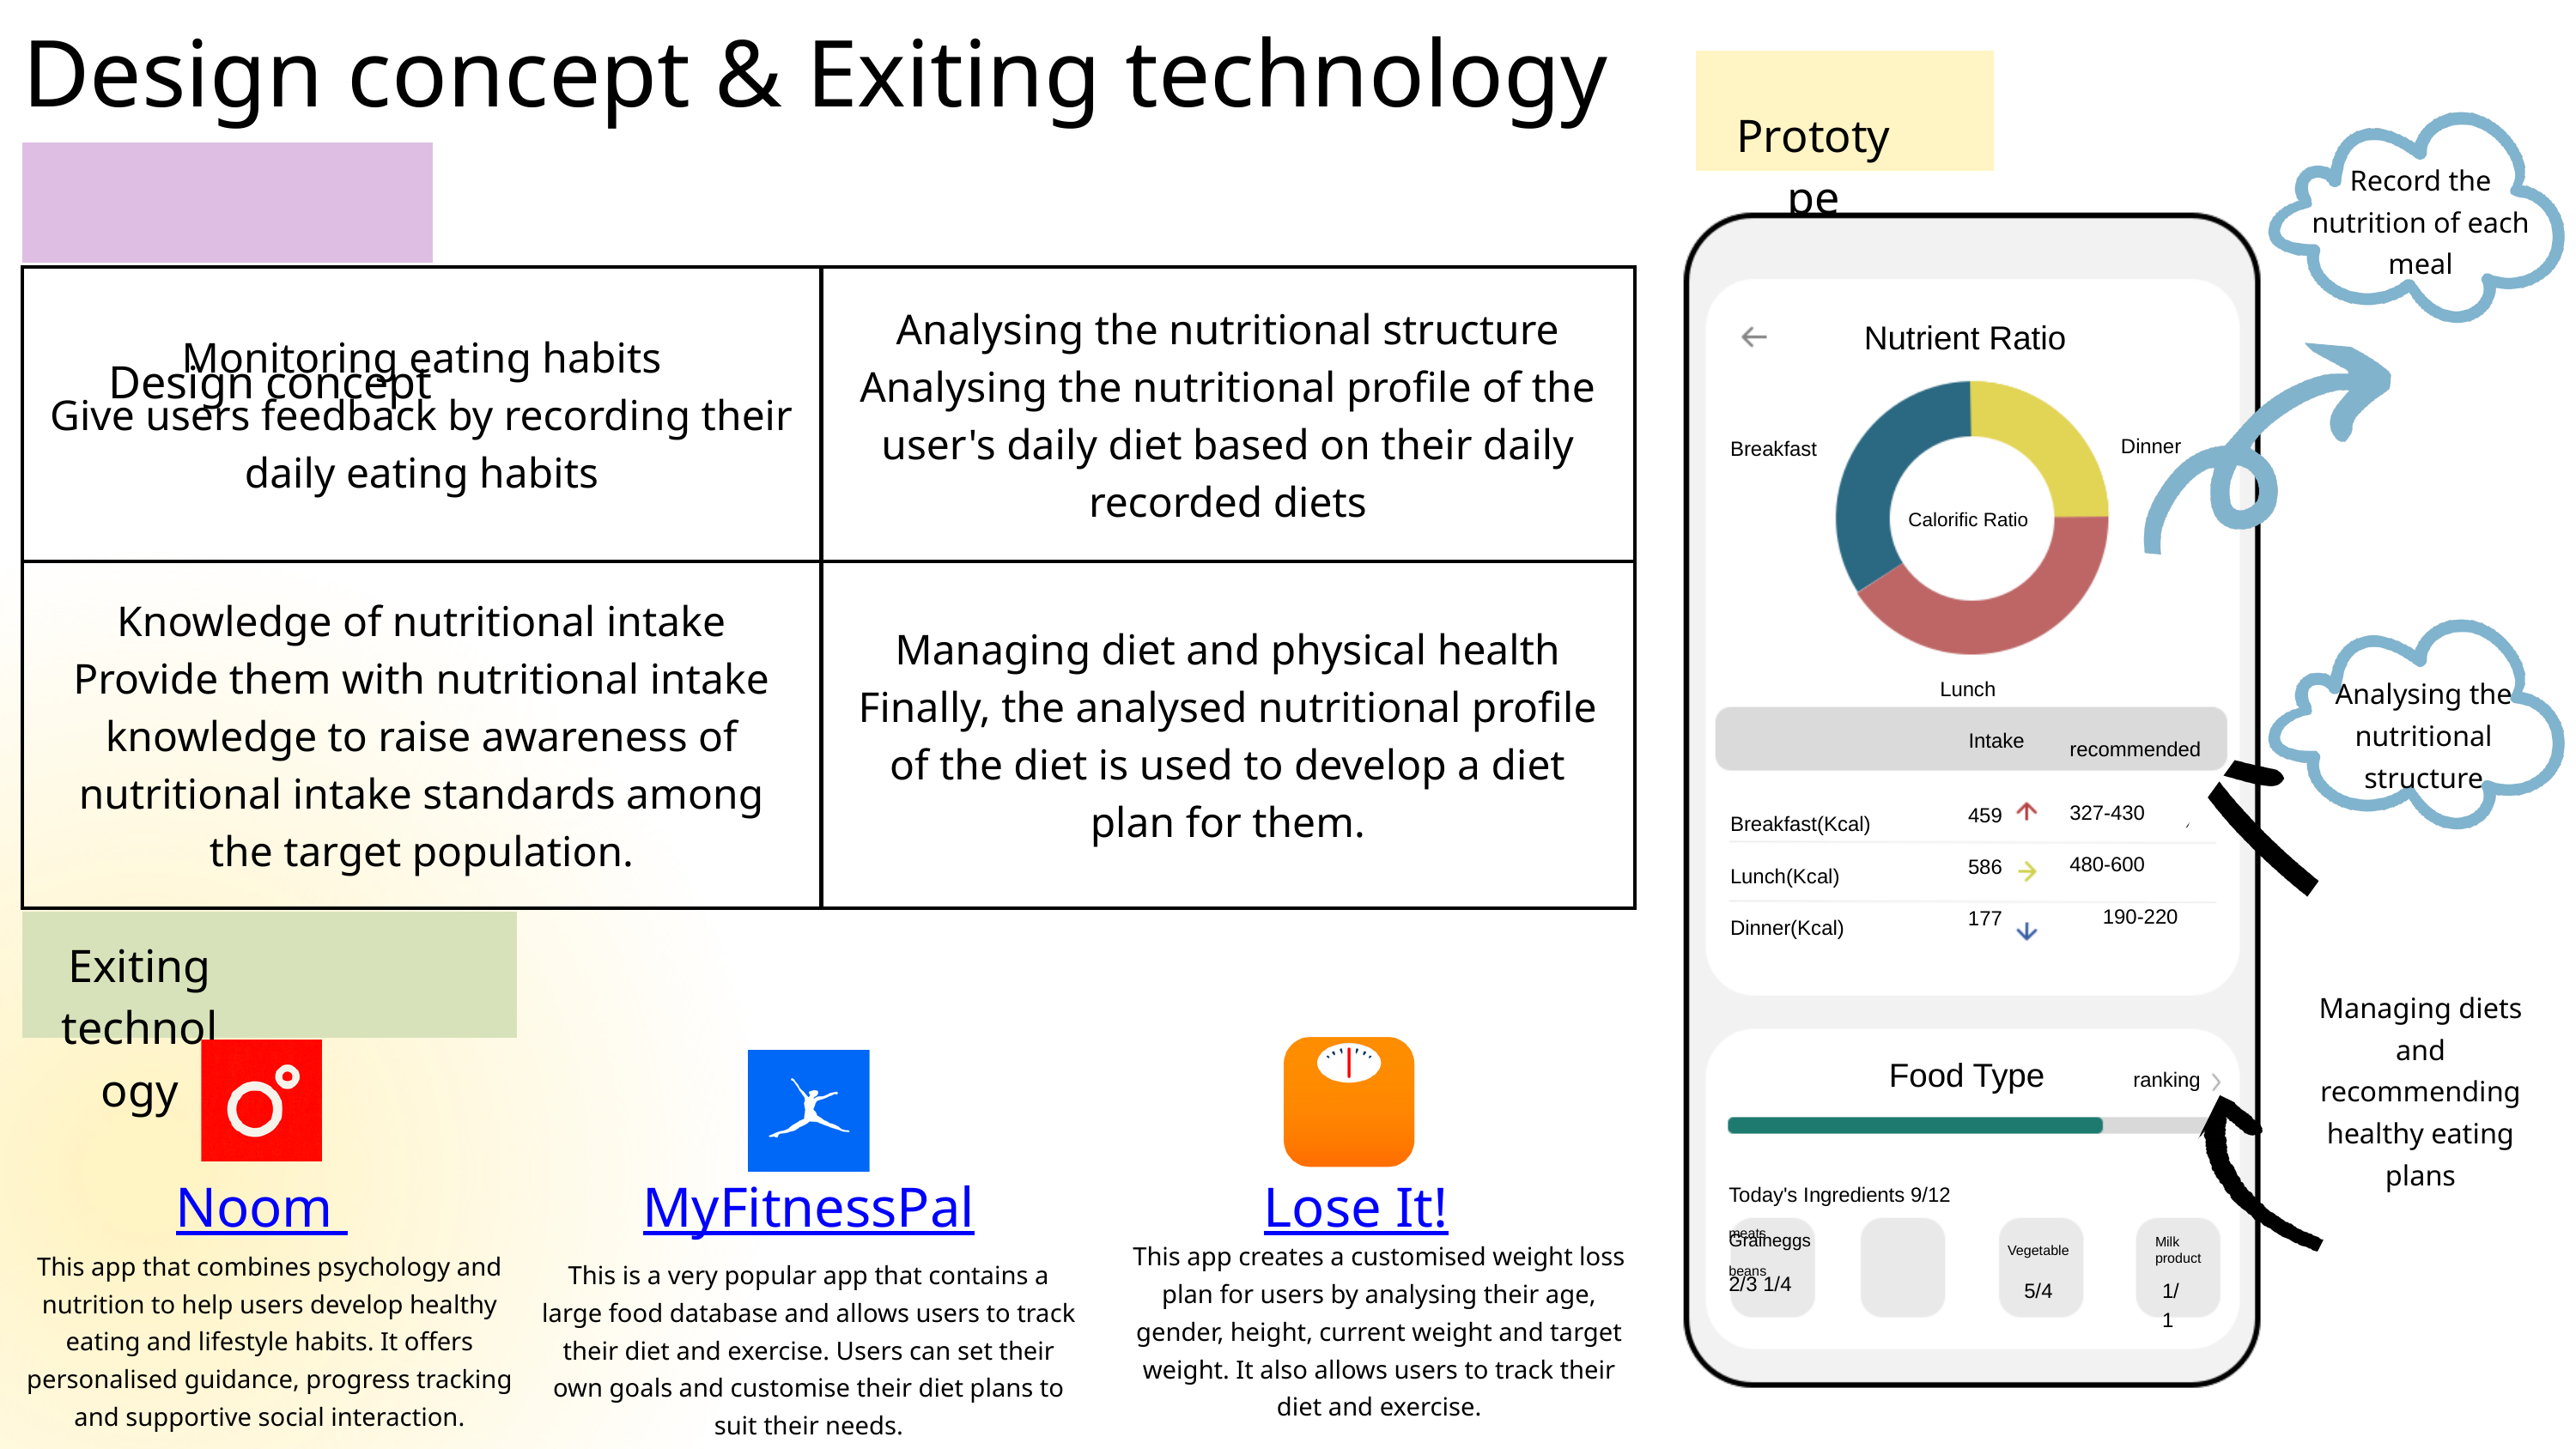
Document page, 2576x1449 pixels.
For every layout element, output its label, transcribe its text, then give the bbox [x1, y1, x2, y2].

text_box This app that combines psychology and nutrition to help users develop healthy eating and lifestyle habits. It offers personalised guidance, progress tracking and supportive social interaction. [22, 1243, 518, 1432]
table_cell Knowledge of nutritional intake Provide them with nutritional intake knowledge to raise awareness of nutritional intake standards among the target population. [24, 563, 819, 906]
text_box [1696, 50, 1995, 171]
text_box [2272, 1120, 2348, 1258]
table_header Analysing the nutritional structure Analysing the nutritional profile of the user's daily diet based on their daily recorded diets [823, 269, 1633, 560]
text_box [2267, 110, 2567, 324]
table_cell Managing diet and physical health Finally, the analysed nutritional profile of the diet is used to develop a diet plan for them. [823, 563, 1633, 906]
text_box [2272, 339, 2394, 574]
table_header Monitoring eating habits Give users feedback by recording their daily eating habits [24, 269, 819, 560]
text_box [0, 490, 829, 1449]
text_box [21, 142, 434, 264]
text_box This is a very popular app that contains a large food database and allows users to track their diet and exercise. Users can set their own goals and customise their diet plans to suit their needs. [537, 1252, 1081, 1440]
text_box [21, 912, 518, 1039]
text_box Lose It! [1156, 1170, 1556, 1233]
text_box [2272, 617, 2567, 831]
text_box Noom [62, 1170, 462, 1243]
text_box [2272, 831, 2355, 926]
text_box Record the nutrition of each meal [2306, 155, 2535, 281]
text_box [1677, 206, 2268, 1396]
text_box Analysing the nutritional structure [2310, 668, 2538, 794]
text_box [201, 1046, 323, 1161]
text_box MyFitnessPal [609, 1170, 1009, 1246]
text_box [748, 1050, 870, 1170]
text_box Design concept & Exiting technology [22, 15, 2103, 126]
text_box This app creates a customised weight loss plan for users by analysing their age, gender, height, current weight and target weight. It also allows users to track their diet and exercise. [1132, 1233, 1627, 1422]
text_box [1250, 1003, 1448, 1170]
text_box Managing diets and recommending healthy eating plans [2296, 982, 2546, 1191]
